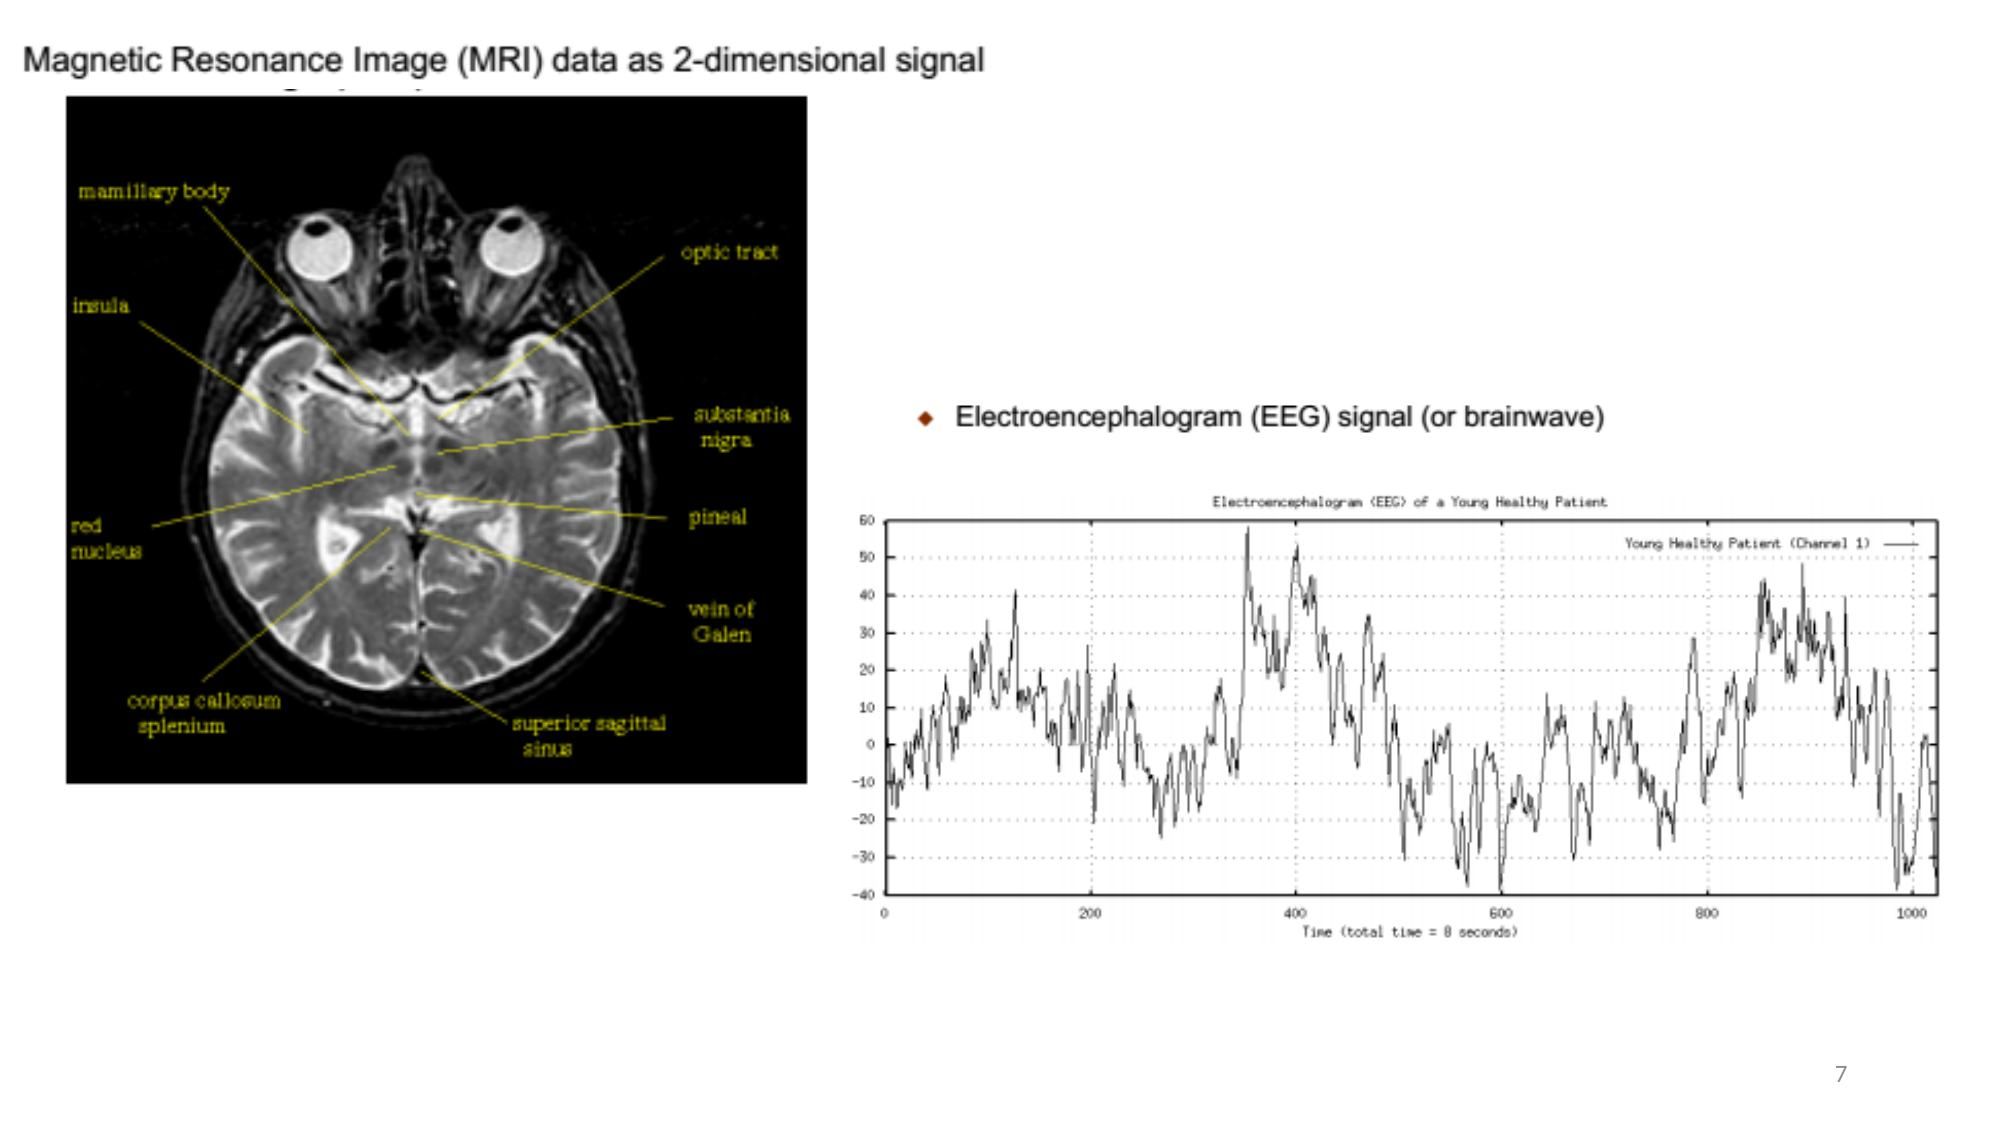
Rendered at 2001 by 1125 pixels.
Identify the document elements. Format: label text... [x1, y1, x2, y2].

slide_number 7 [1412, 1042, 1863, 1103]
picture [18, 30, 1000, 82]
picture [59, 89, 816, 790]
picture [838, 404, 1956, 944]
